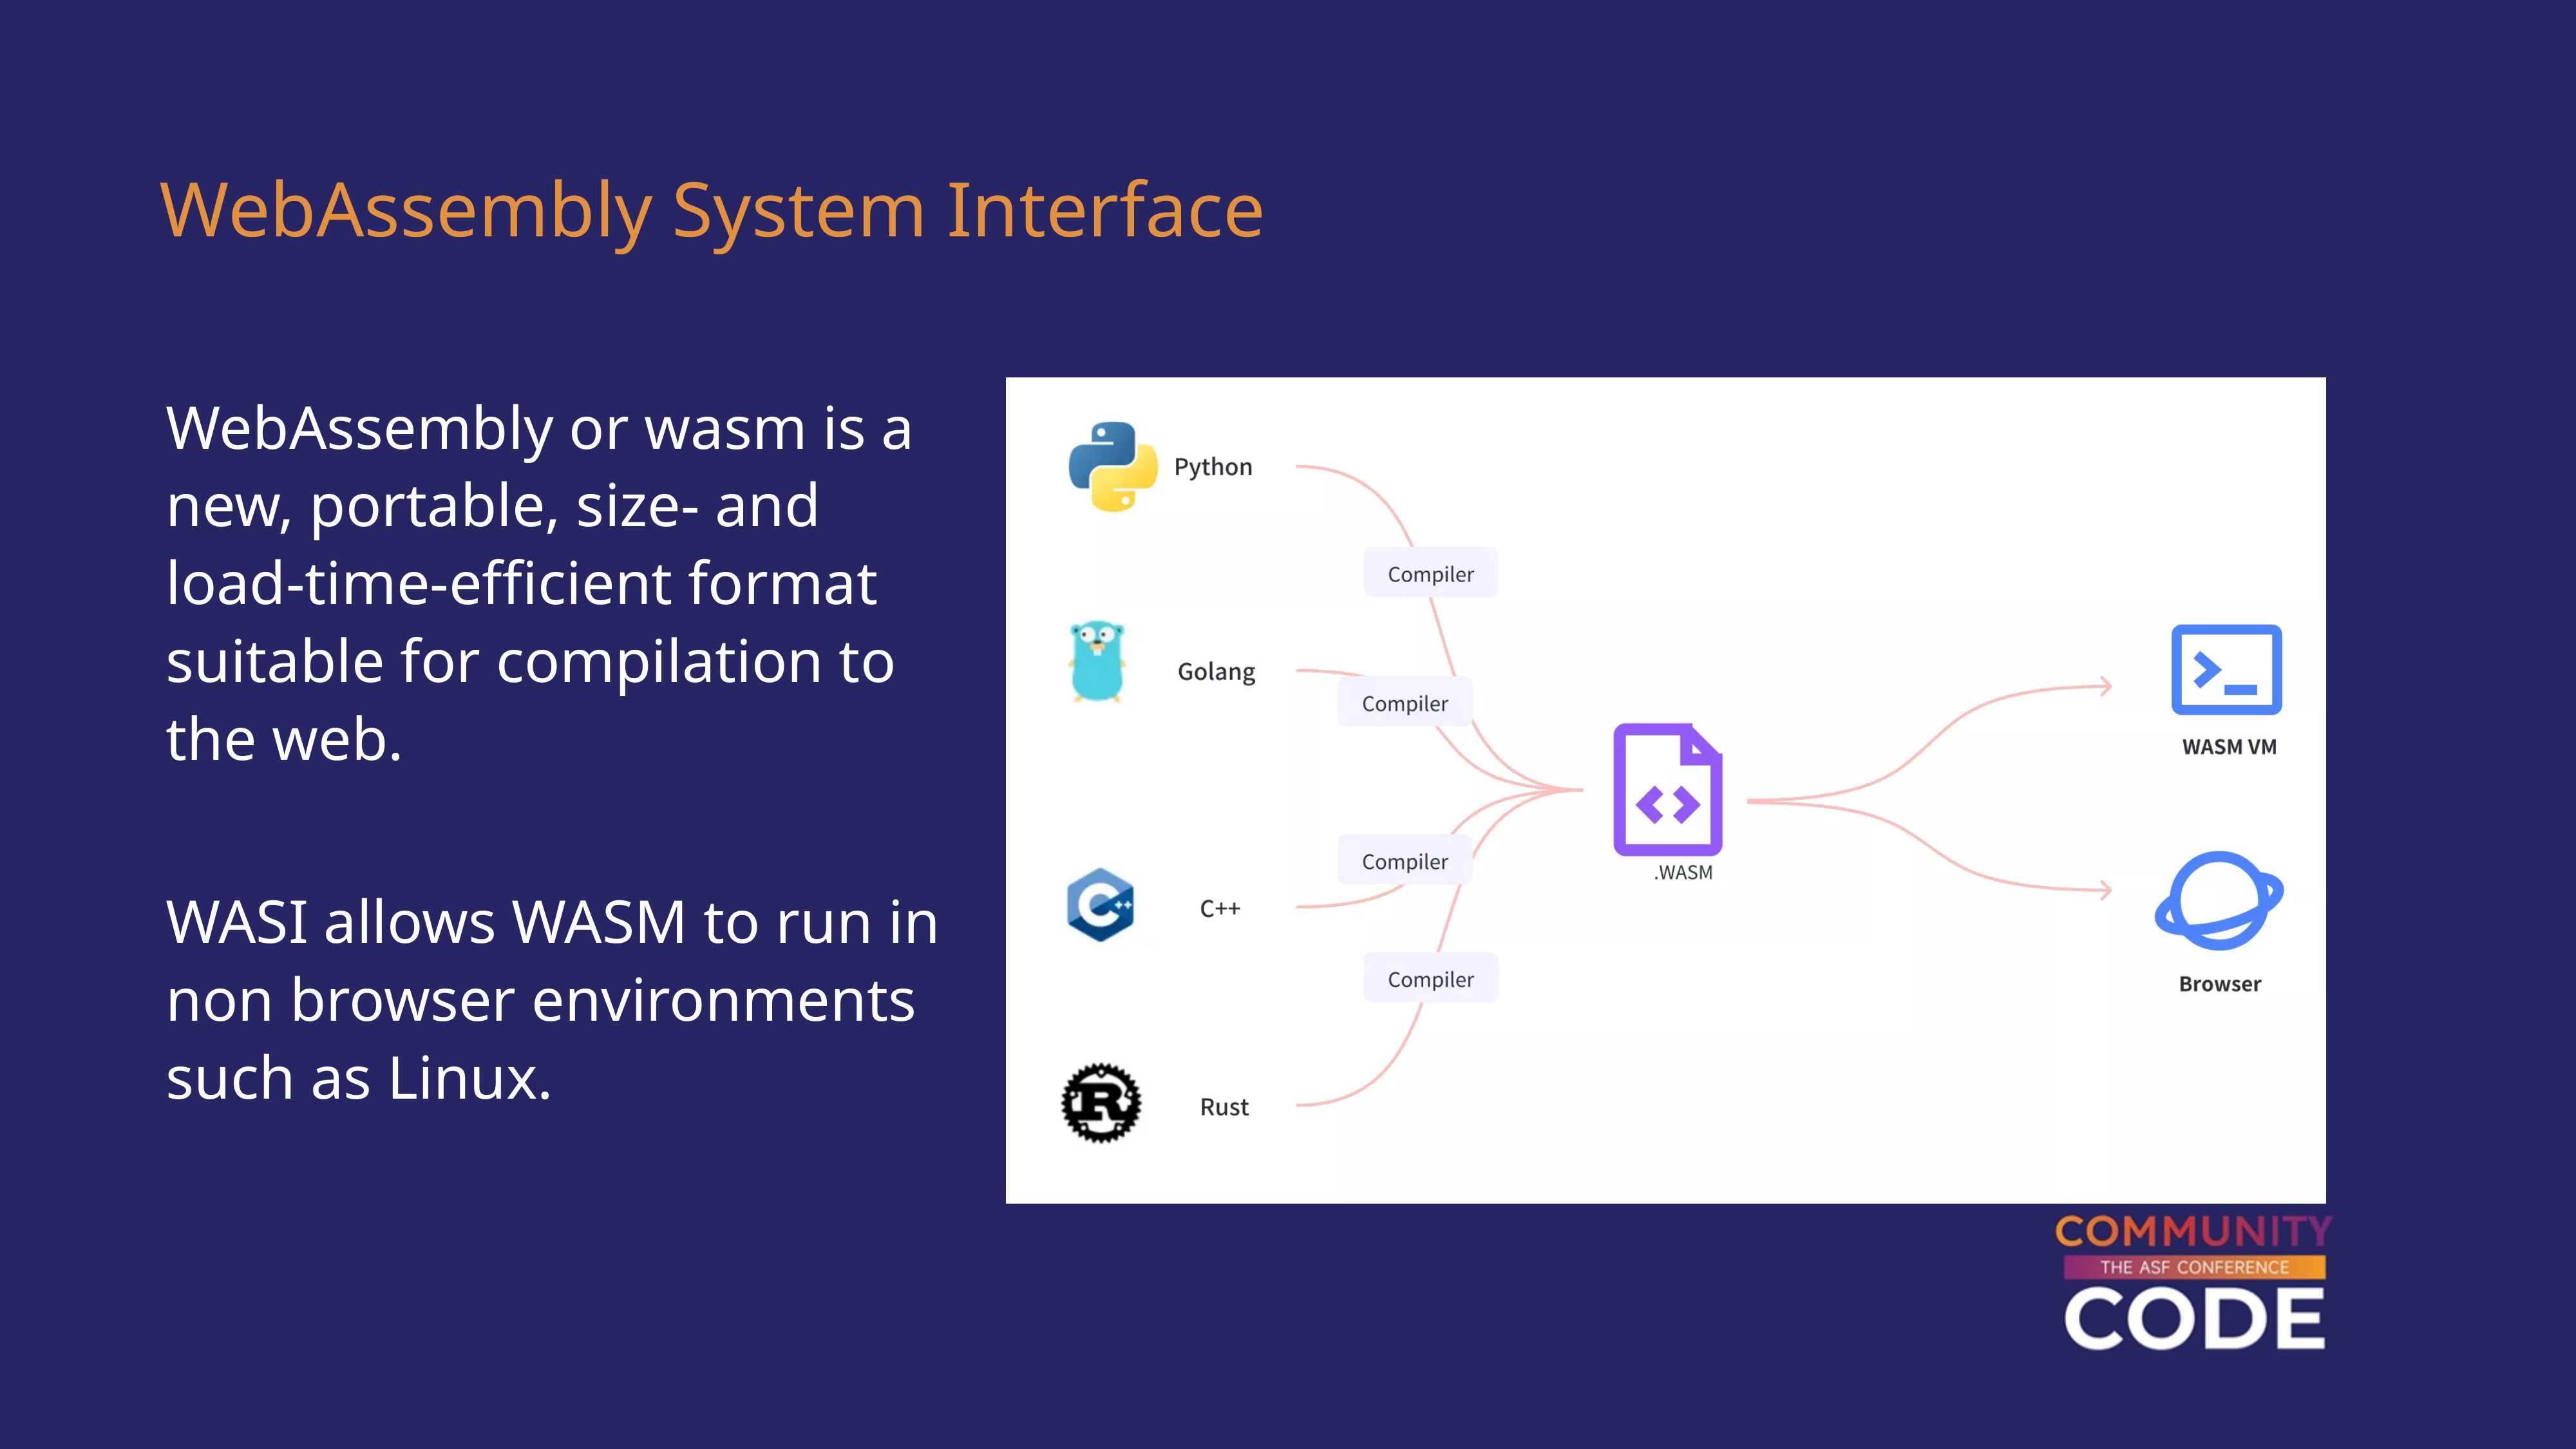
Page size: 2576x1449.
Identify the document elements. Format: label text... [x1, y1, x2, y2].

list WebAssembly System Interface [150, 147, 1333, 278]
picture [0, 0, 2576, 1449]
list WebAssembly or wasm is a new, portable, size- and load-time-efficient format suitable for compilation to the web. WASI allows WASM to run in non browser environments such as Linux. [156, 378, 972, 1139]
